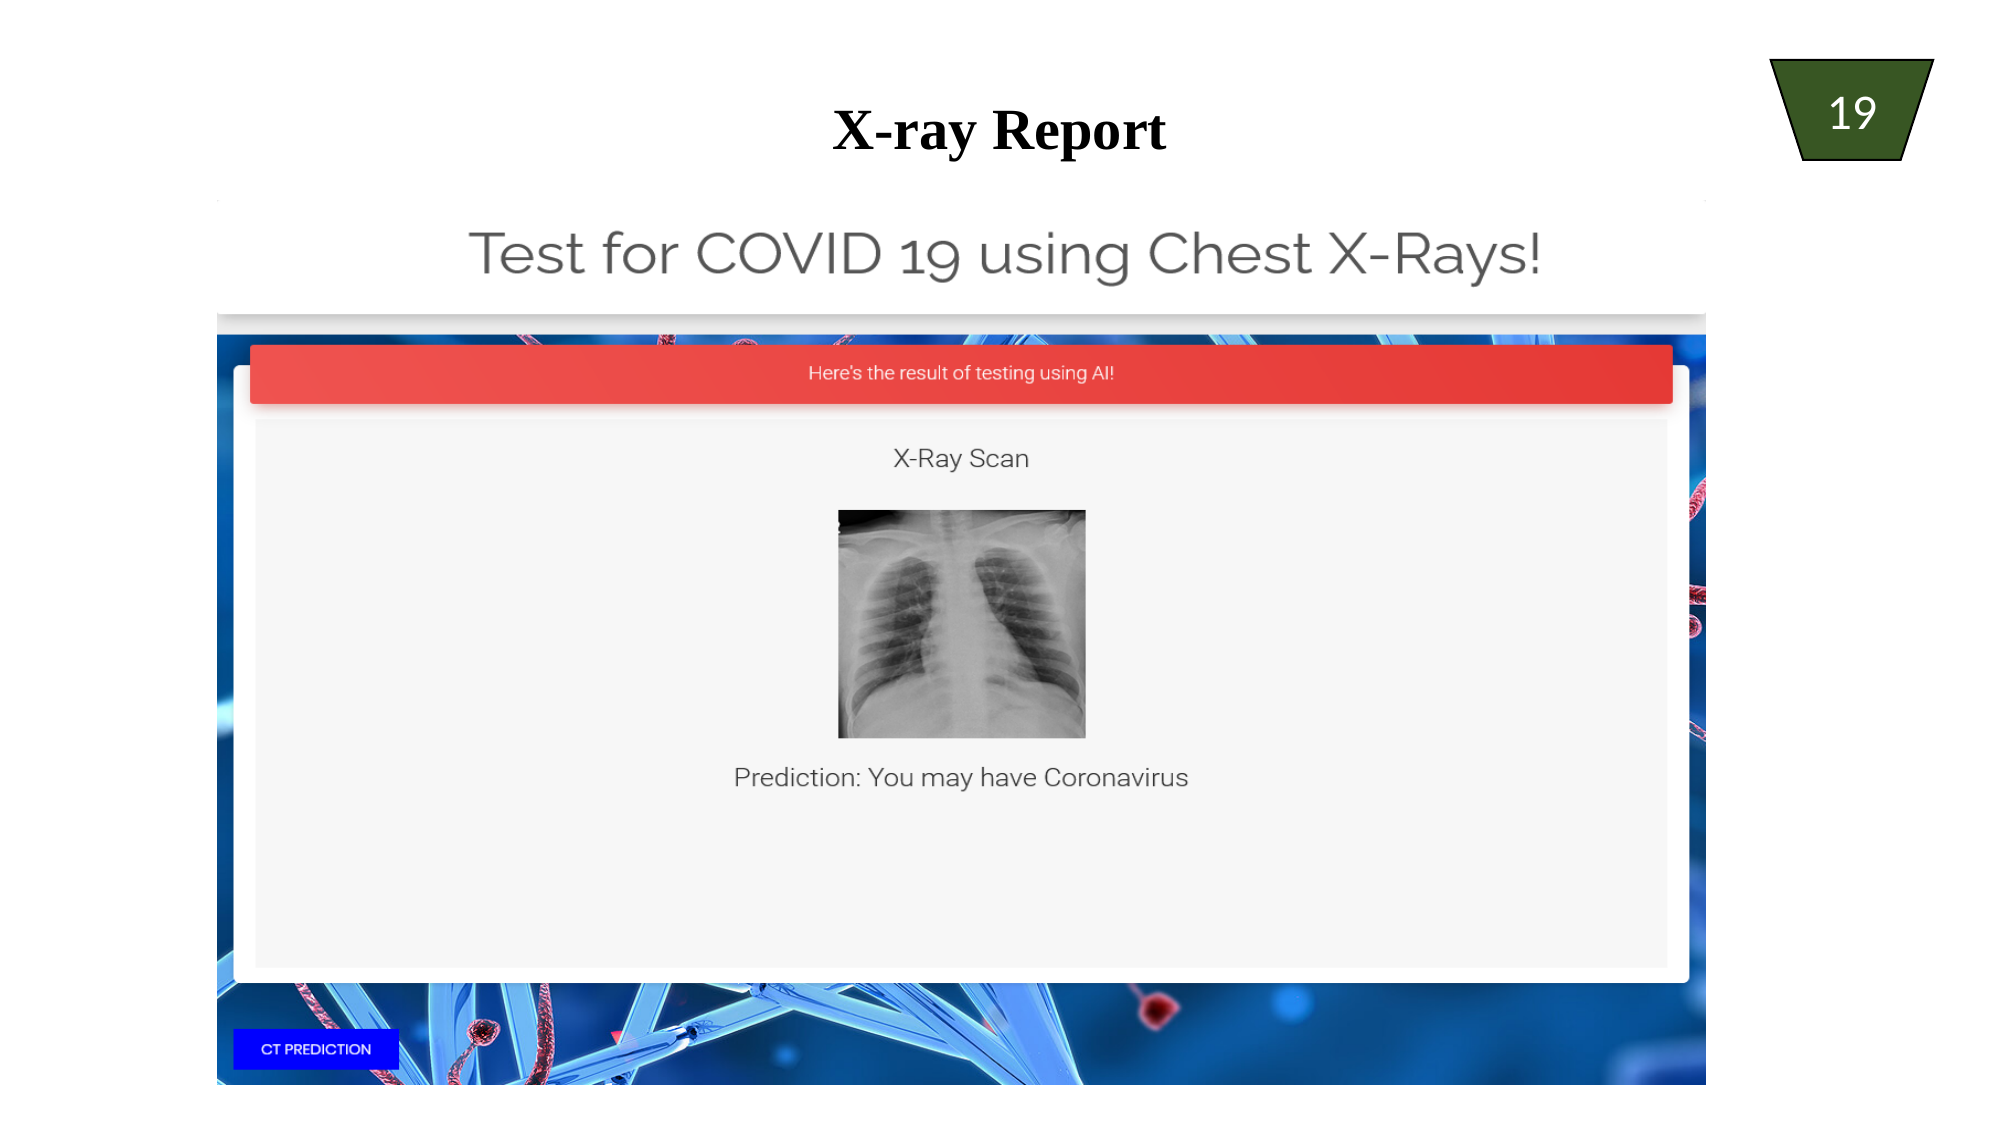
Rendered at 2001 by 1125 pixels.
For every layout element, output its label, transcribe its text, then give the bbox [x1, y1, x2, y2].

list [217, 200, 1706, 1085]
text_box 19 [1769, 58, 1935, 161]
title X-ray Report [137, 59, 1863, 201]
